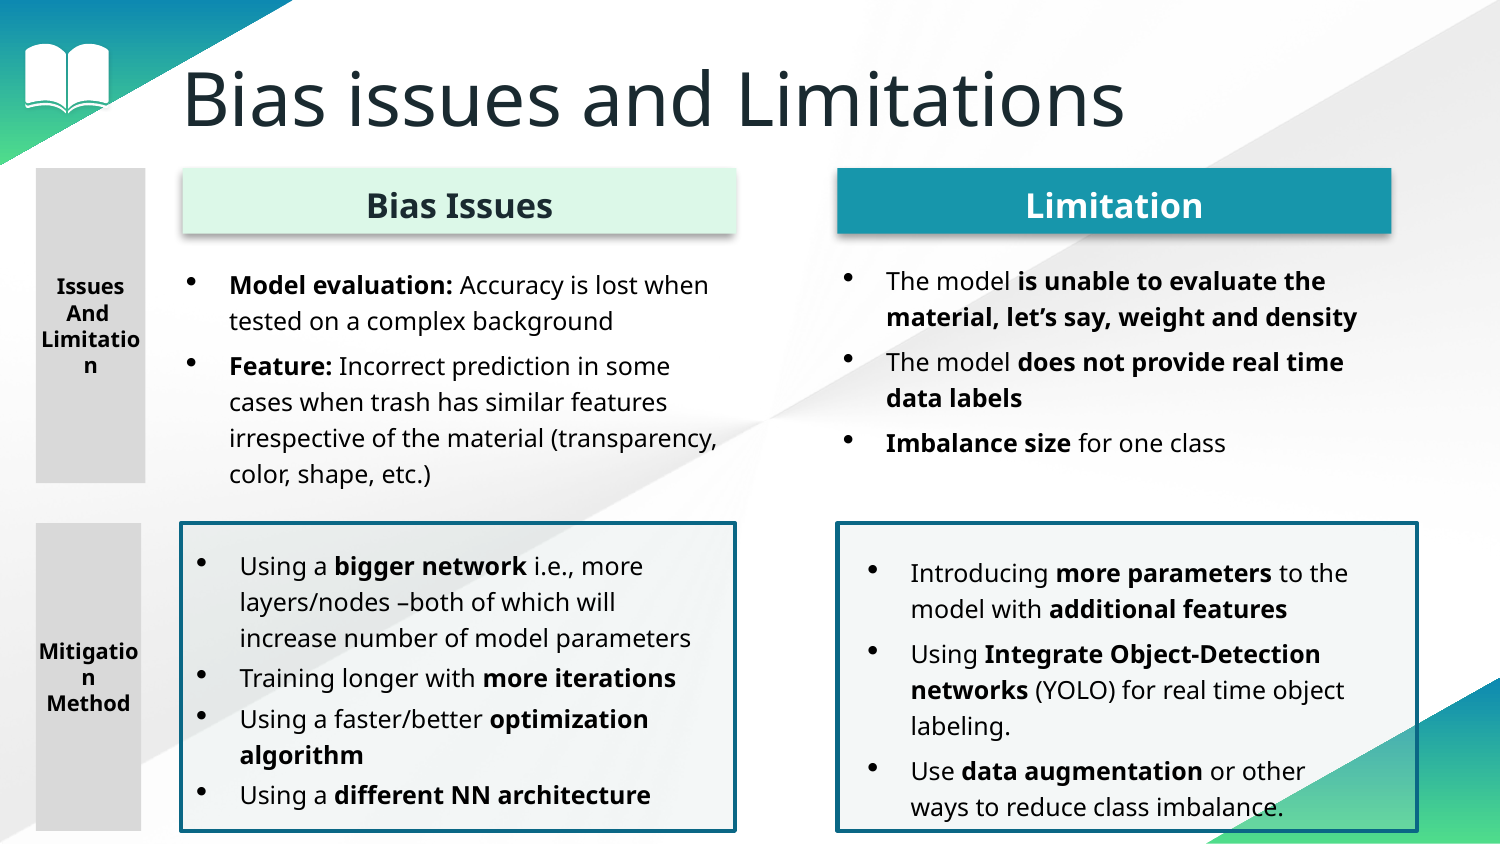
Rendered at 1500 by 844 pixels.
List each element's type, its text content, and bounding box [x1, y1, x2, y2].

text_box Mitigation Method [35, 523, 142, 831]
text_box [835, 521, 1419, 833]
text_box Limitation [835, 166, 1393, 236]
text_box Bias issues and Limitations [0, 0, 1500, 844]
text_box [25, 43, 110, 114]
text_box The model is unable to evaluate the material, let’s say, weight and density The model does not provide real time data labels Imbalance size for one class [839, 252, 1402, 503]
text_box Bias Issues [180, 166, 739, 236]
text_box Model evaluation: Accuracy is lost when tested on a complex background Feature: Incorrect prediction in some cases when trash has similar features irrespective of the material (transparency, color, shape, etc.) [182, 256, 735, 469]
text_box Issues And Limitation [35, 168, 146, 484]
text_box [179, 521, 737, 833]
text_box Using a bigger network i.e., more layers/nodes –both of which will increase number of model parameters Training longer with more iterations Using a faster/better optimization algorithm Using a different NN architecture [182, 536, 715, 817]
text_box Introducing more parameters to the model with additional features Using Integrate Object-Detection networks (YOLO) for real time object labeling. Use data augmentation or other ways to reduce class imbalance. [853, 544, 1382, 830]
